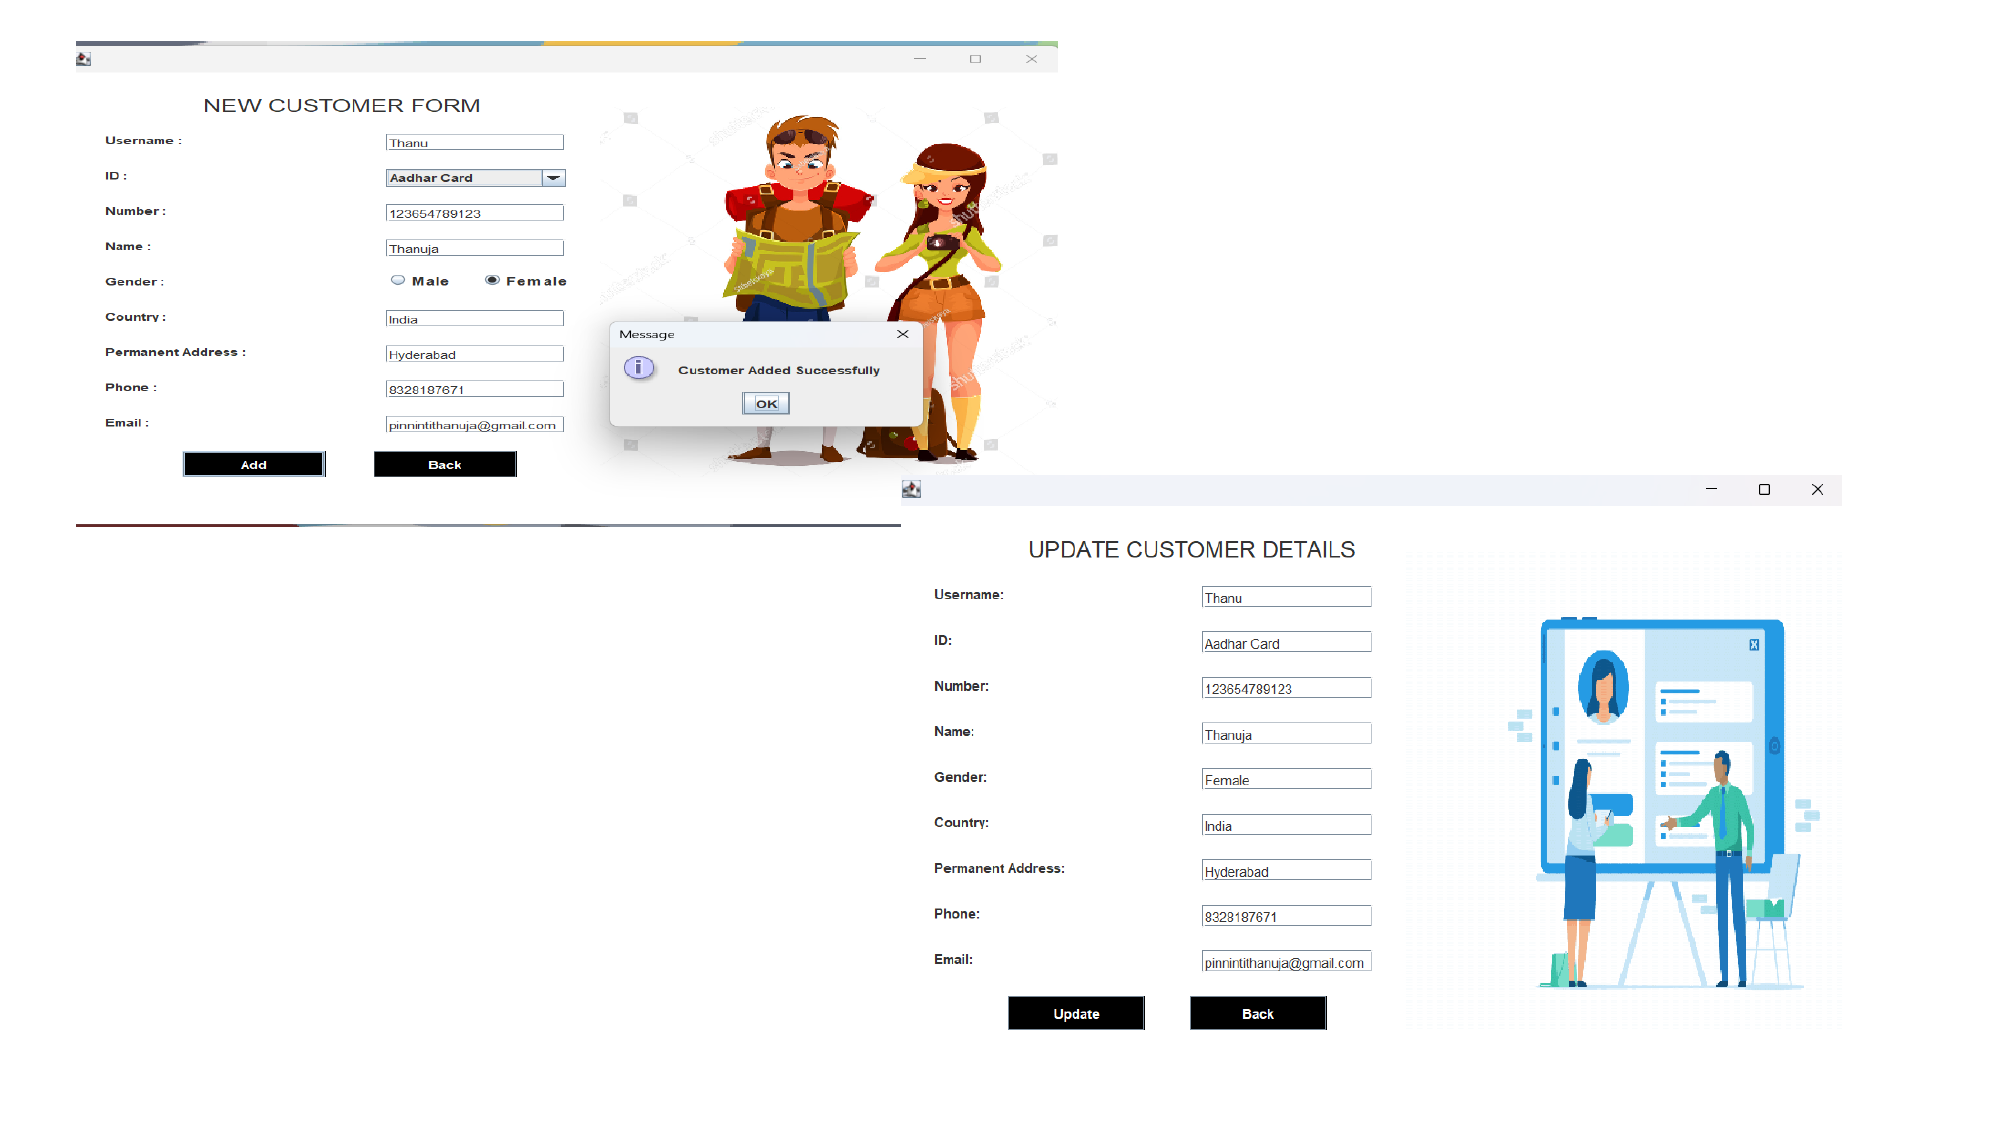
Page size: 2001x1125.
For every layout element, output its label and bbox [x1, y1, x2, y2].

picture [76, 41, 1842, 1084]
